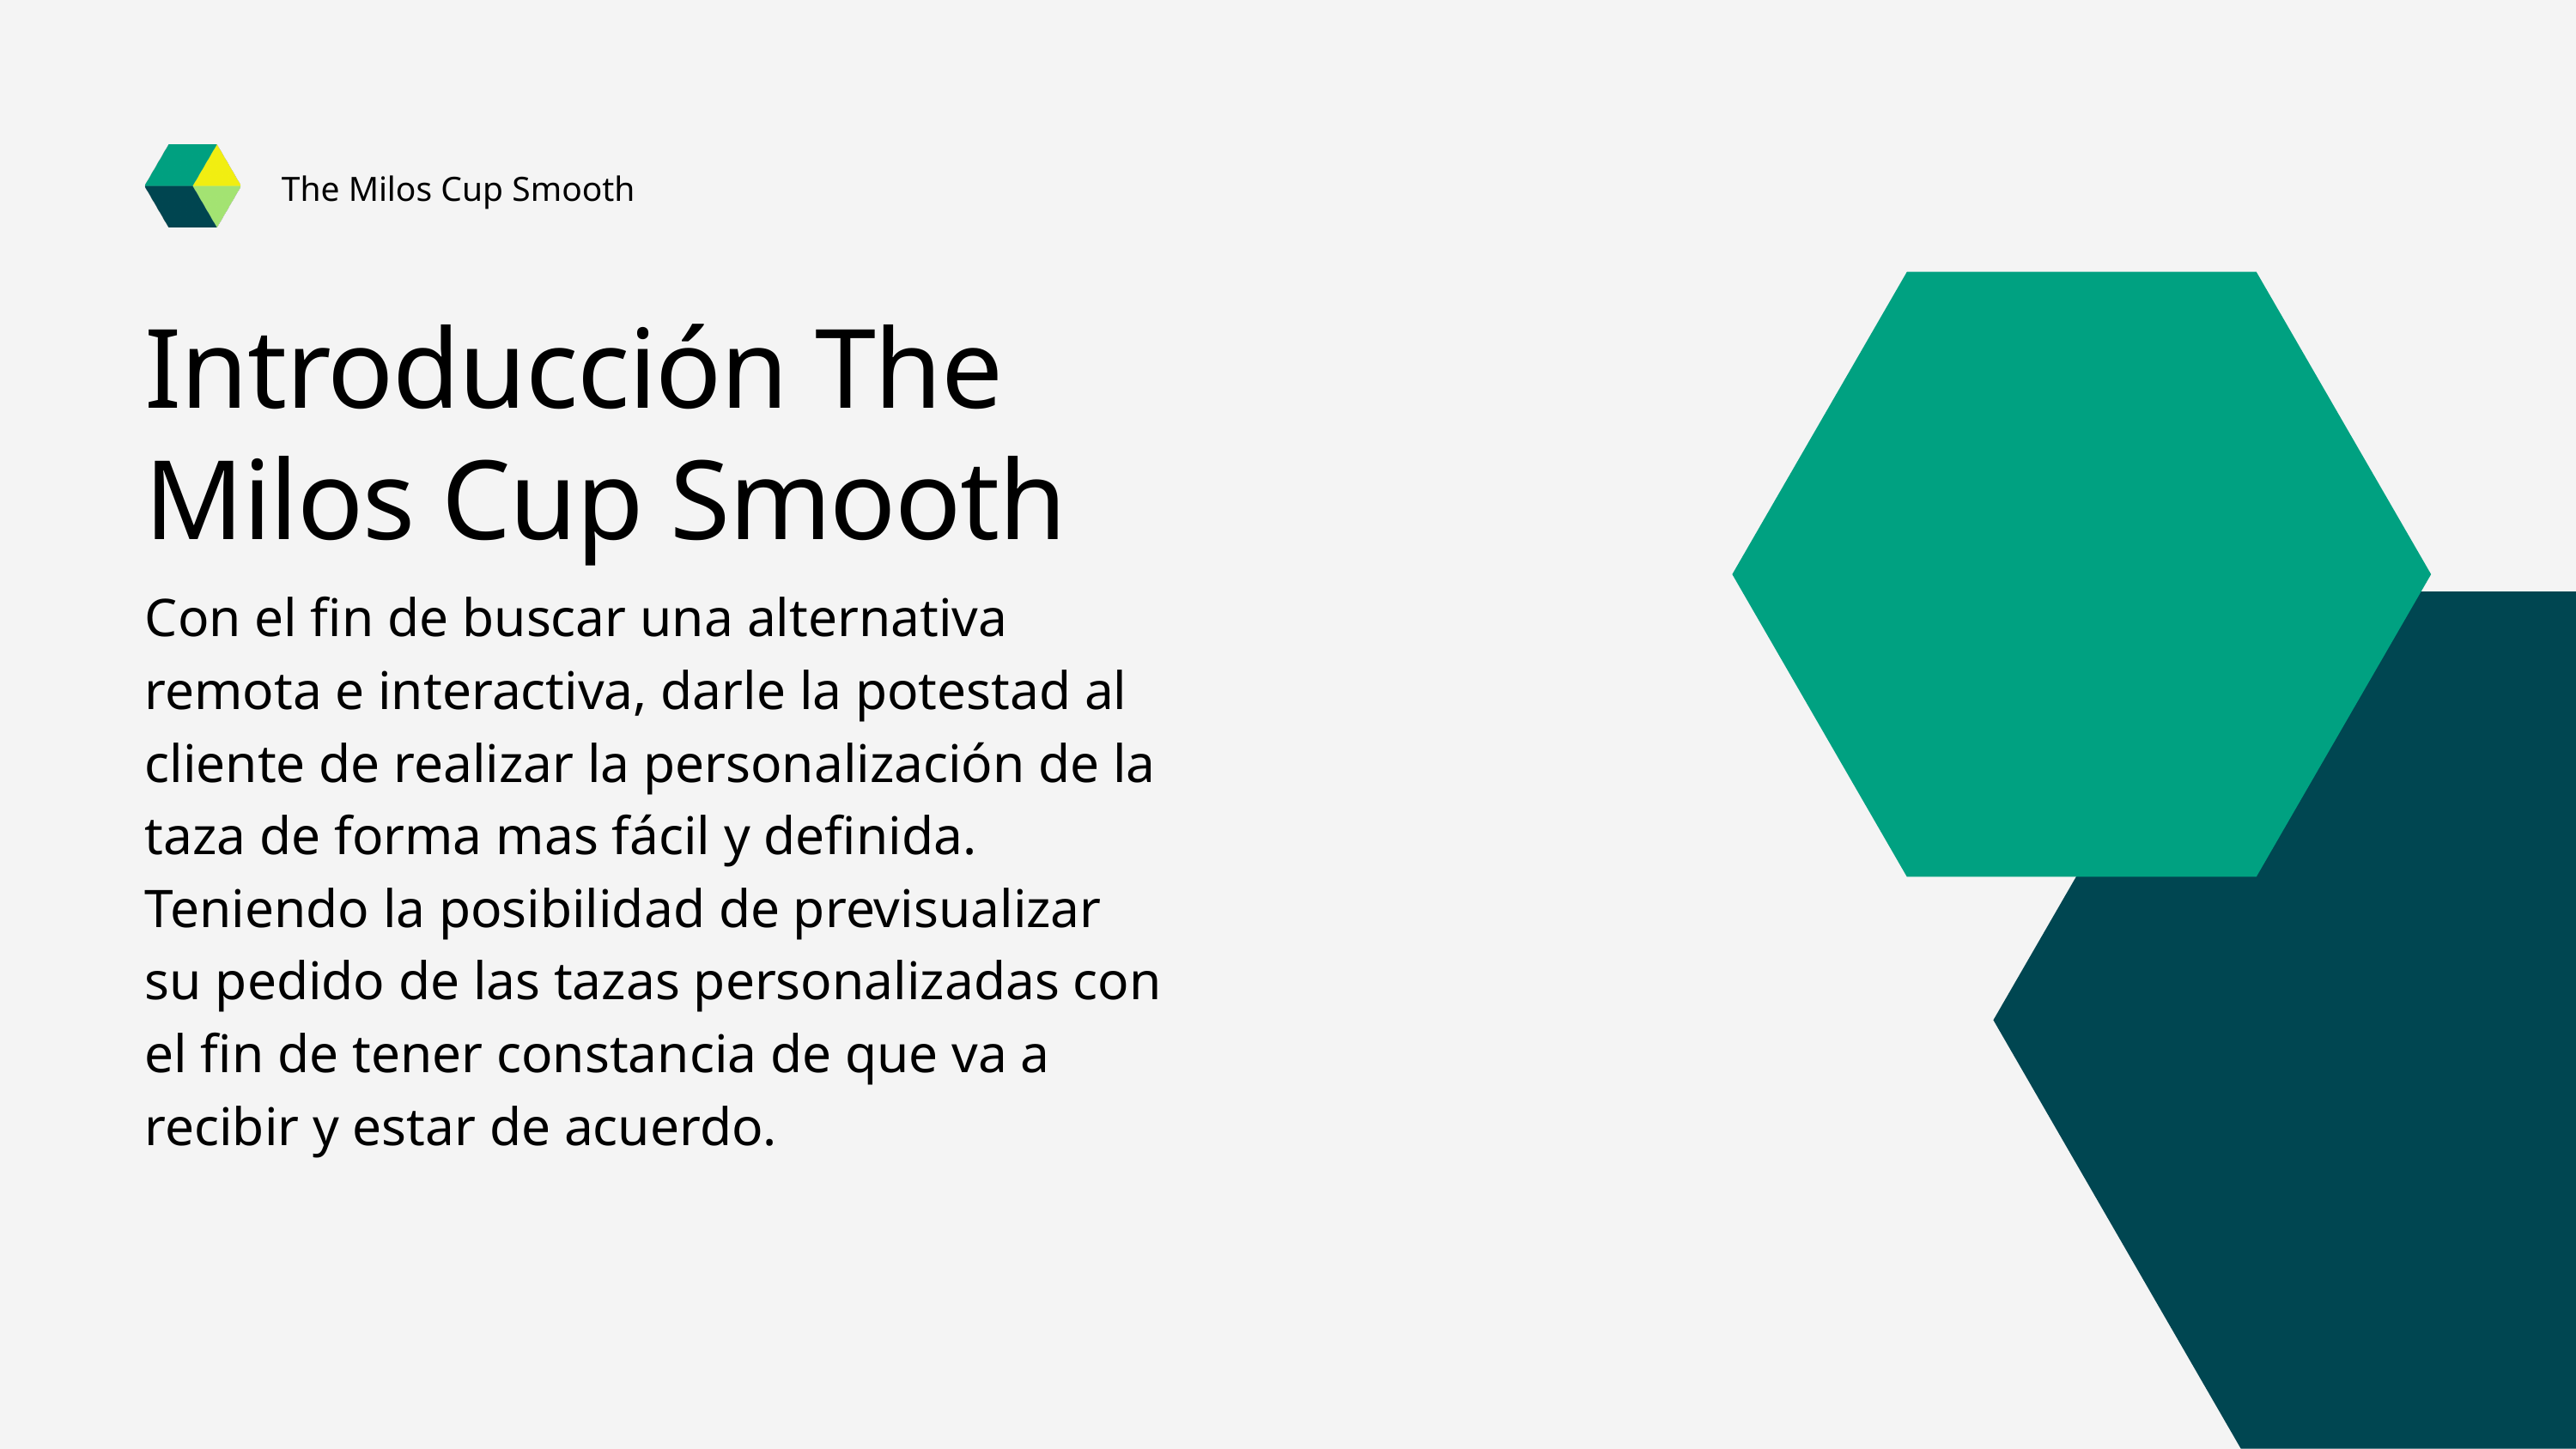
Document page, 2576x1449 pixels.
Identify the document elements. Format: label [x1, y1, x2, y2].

text_box [144, 298, 1289, 1150]
text_box [1993, 591, 2576, 1449]
text_box [1732, 271, 2432, 877]
text_box [144, 144, 738, 228]
